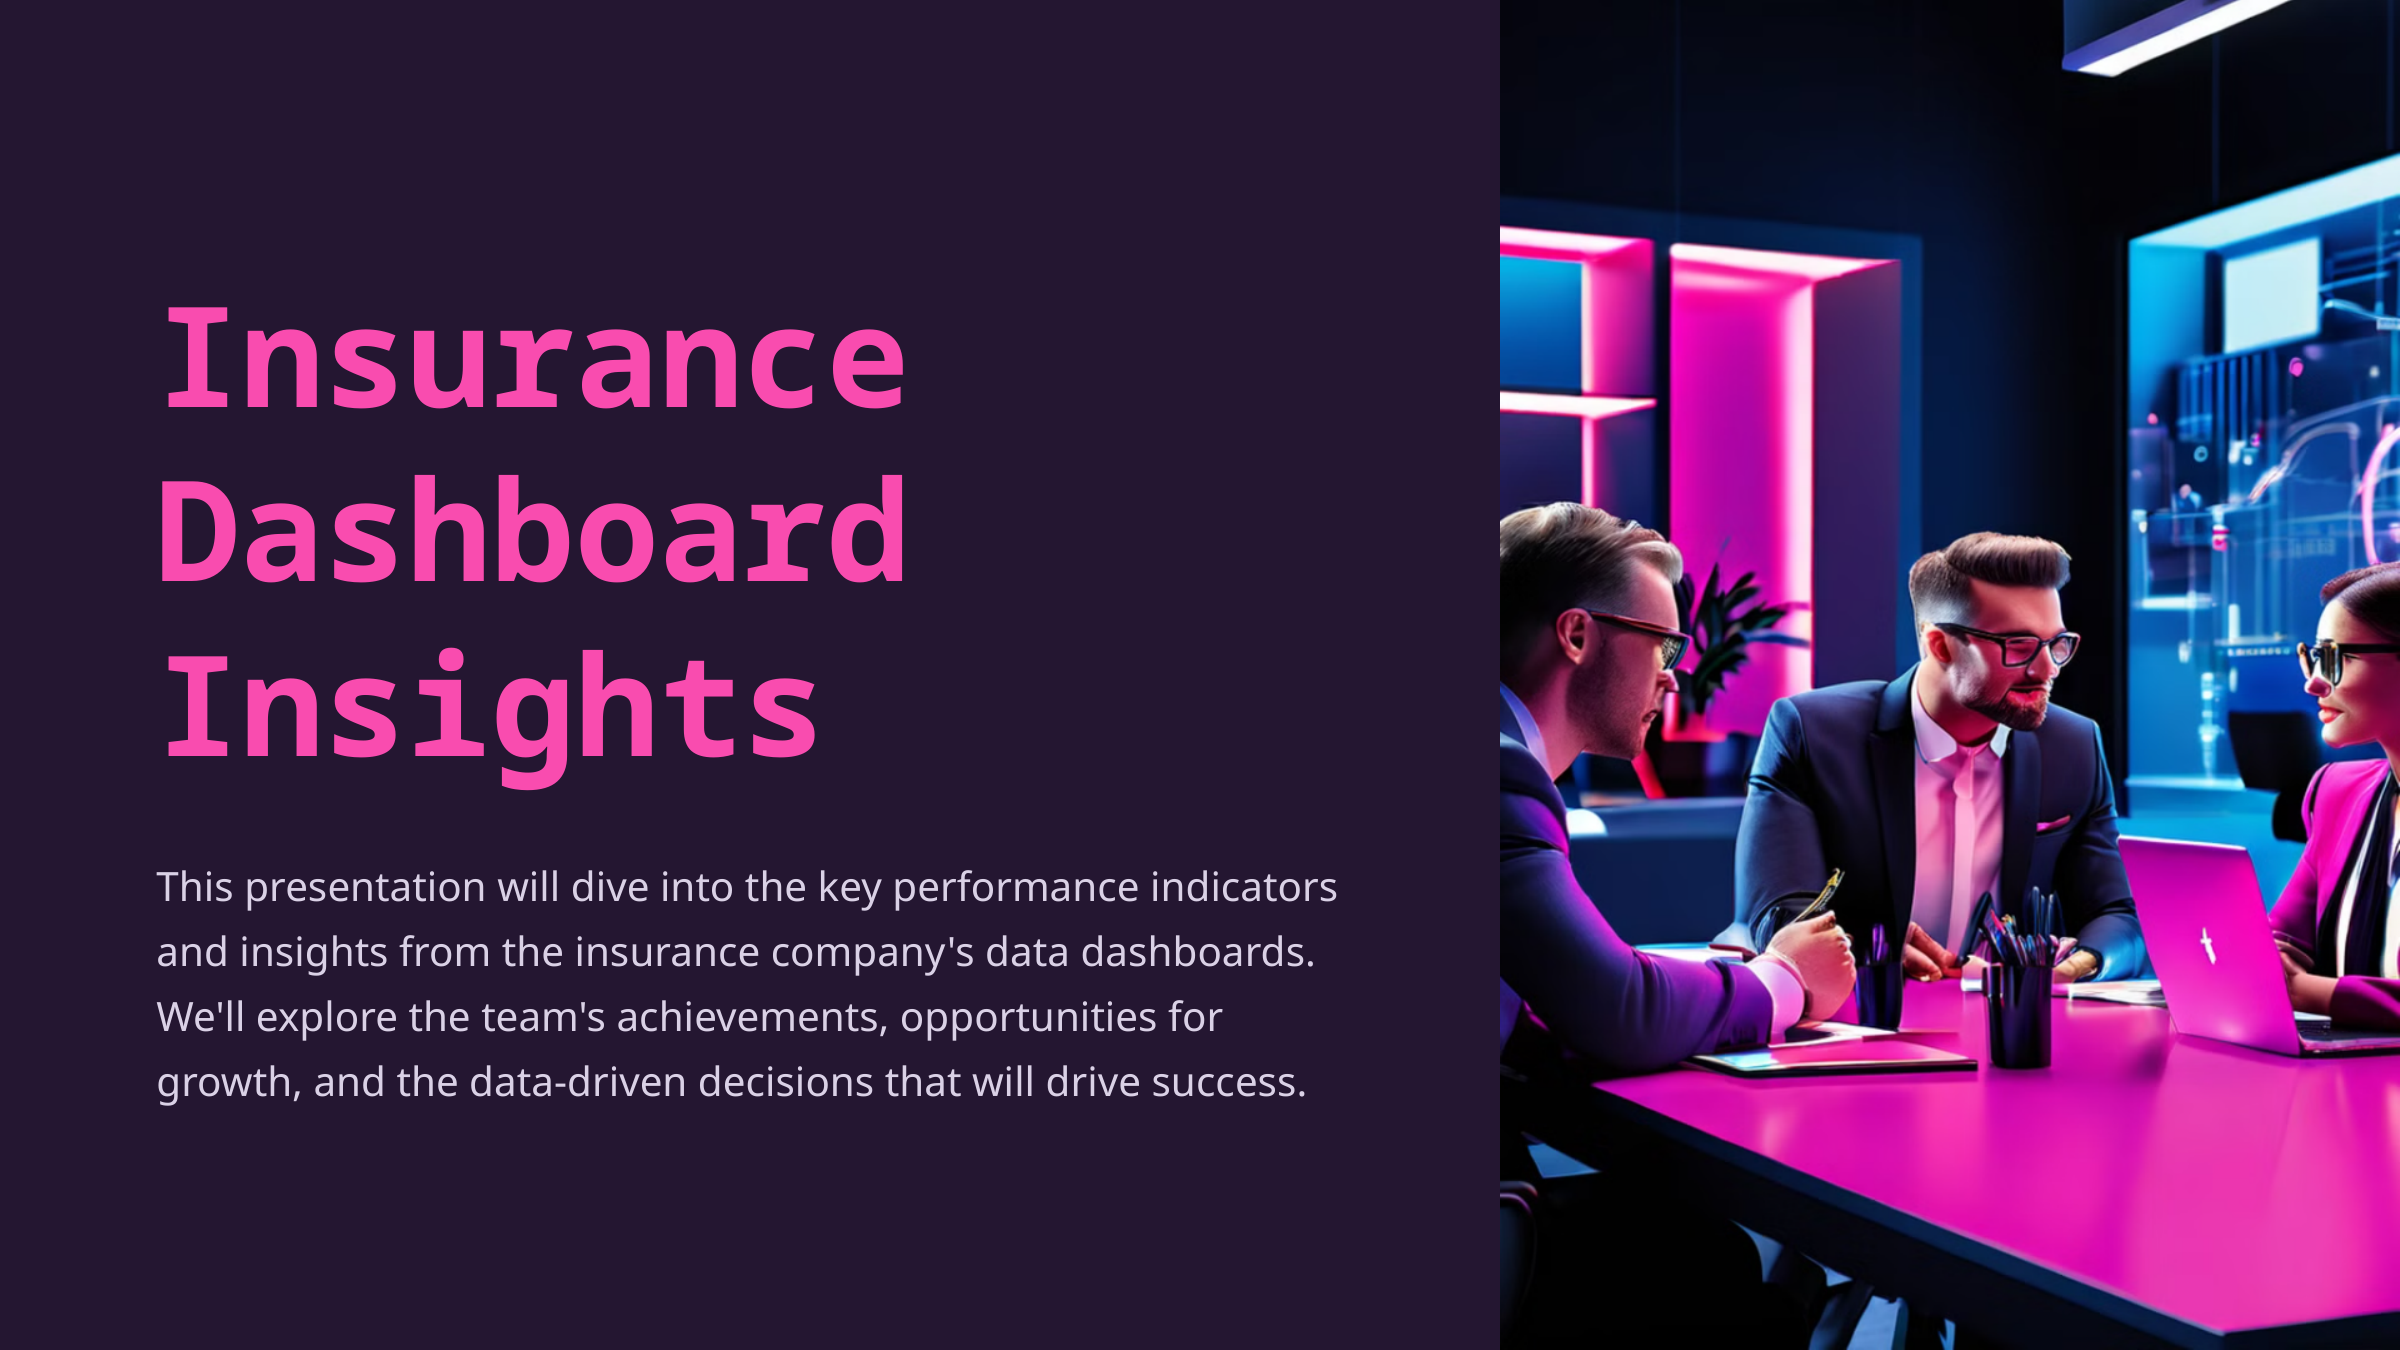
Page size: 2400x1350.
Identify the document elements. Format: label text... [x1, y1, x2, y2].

text_box Insurance Dashboard Insights [141, 252, 1359, 777]
picture [1499, 0, 2400, 1350]
text_box [0, 0, 1499, 1350]
text_box This presentation will dive into the key performance indicators and insights from the insurance company's data dashboards. We'll explore the team's achievements, opportunities for growth, and the data-driven decisions that will drive success. [141, 837, 1359, 1097]
